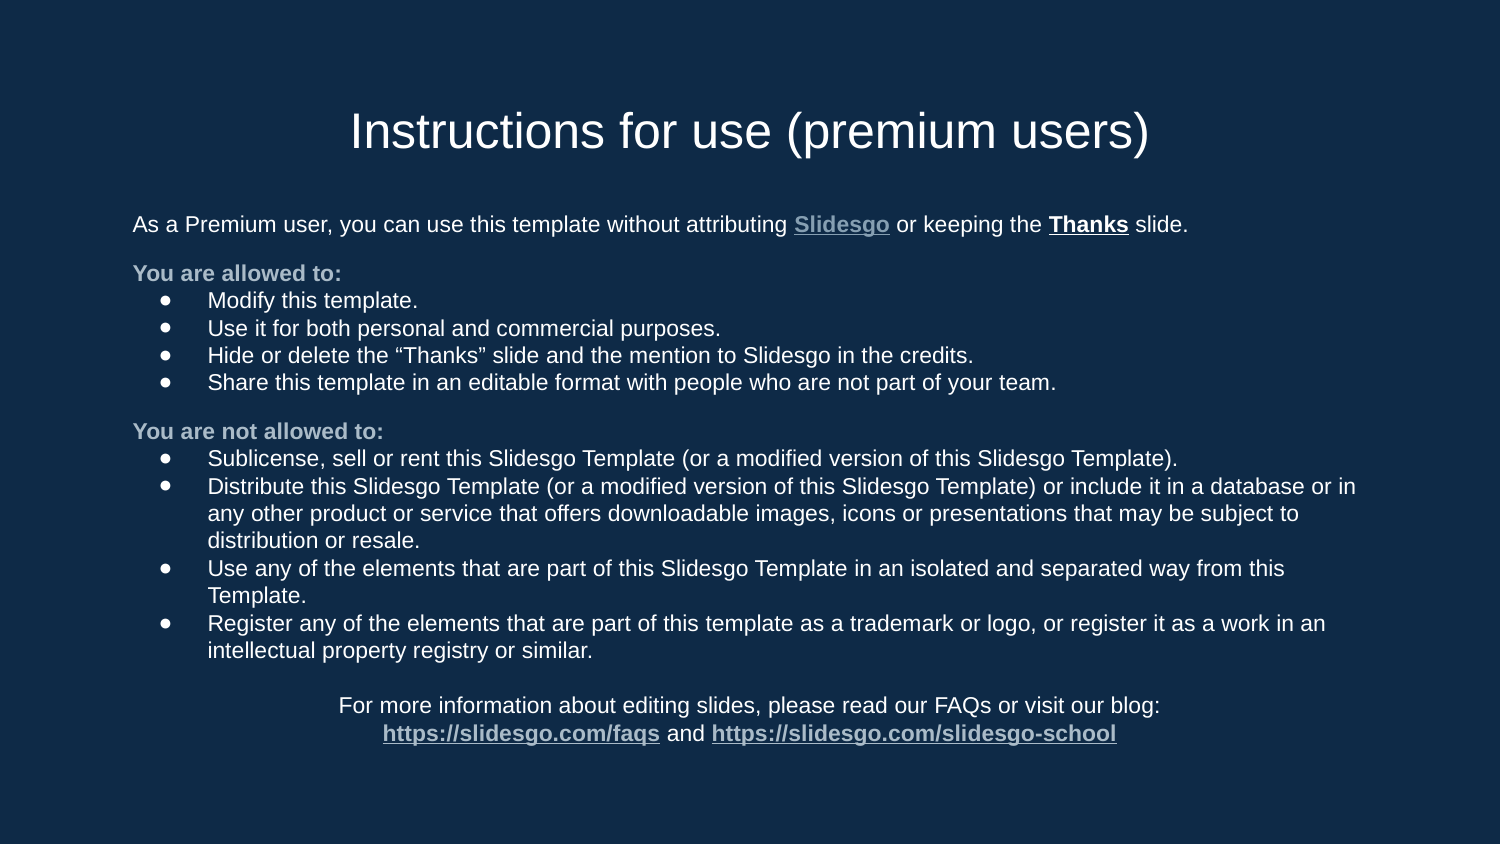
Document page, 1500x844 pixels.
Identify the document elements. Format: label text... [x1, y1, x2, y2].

text_box As a Premium user, you can use this template without attributing Slidesgo or keeping the Thanks slide. You are allowed to: Modify this template. Use it for both personal and commercial purposes. Hide or delete the “Thanks” slide and the mention to Slidesgo in the credits. Share this template in an editable format with people who are not part of your team. You are not allowed to: Sublicense, sell or rent this Slidesgo Template (or a modified version of this Slidesgo Template). Distribute this Slidesgo Template (or a modified version of this Slidesgo Template) or include it in a database or in any other product or service that offers downloadable images, icons or presentations that may be subject to distribution or resale. Use any of the elements that are part of this Slidesgo Template in an isolated and separated way from this Template. Register any of the elements that are part of this template as a trademark or logo, or register it as a work in an intellectual property registry or similar. For more information about editing slides, please read our FAQs or visit our blog: https://slidesgo.com/faqs and https://slidesgo.com/slidesgo-school [117, 194, 1383, 760]
title Instructions for use (premium users) [118, 83, 1382, 163]
